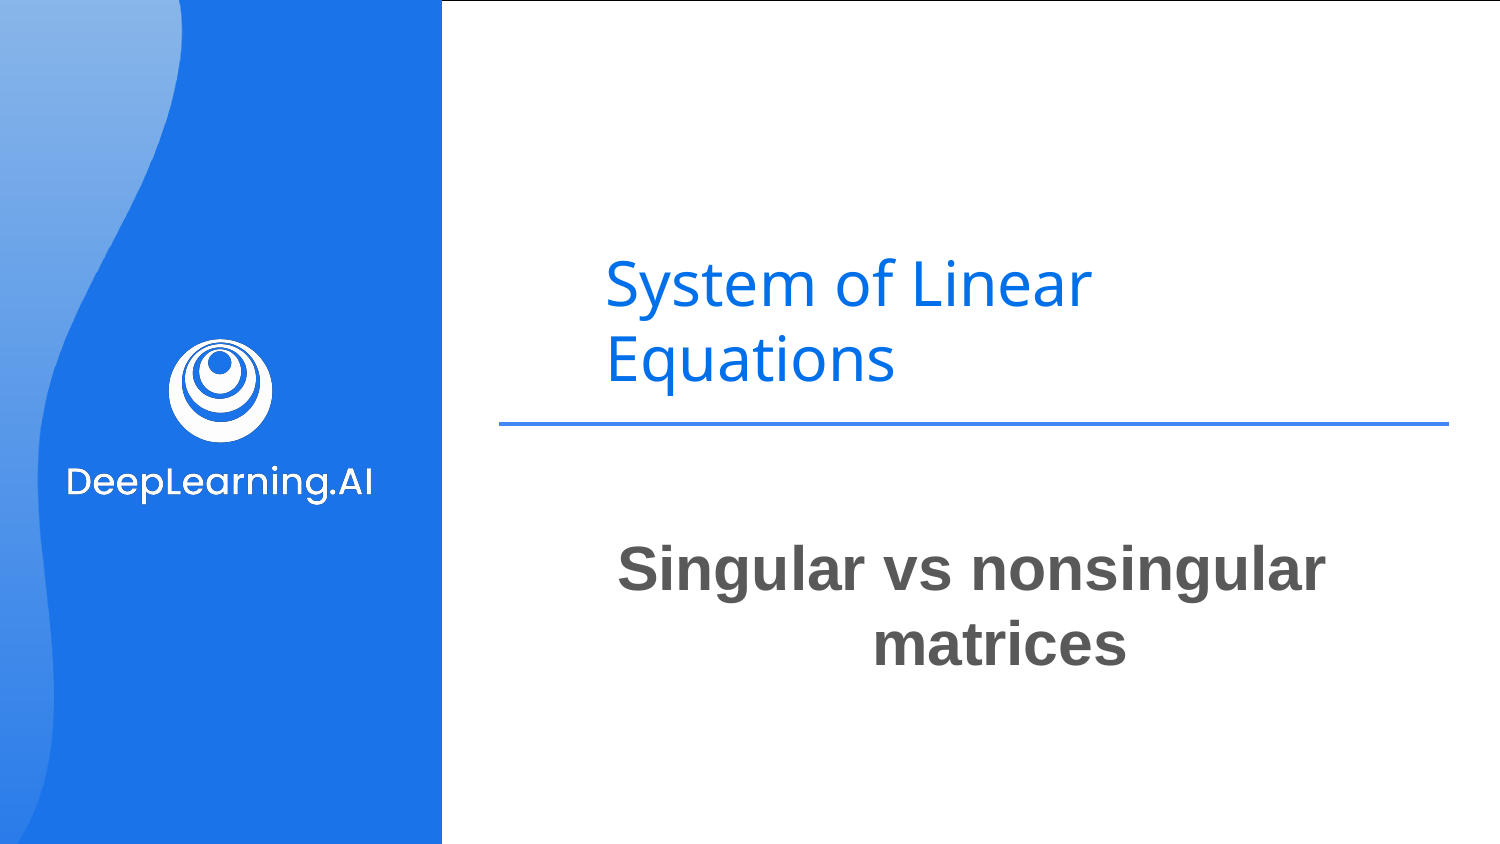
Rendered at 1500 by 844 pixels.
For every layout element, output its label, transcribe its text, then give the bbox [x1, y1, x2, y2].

title System of Linear Equations [603, 242, 1373, 395]
text_box Singular vs nonsingular matrices [613, 525, 1330, 678]
text_box [444, 0, 1500, 844]
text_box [0, 0, 442, 844]
